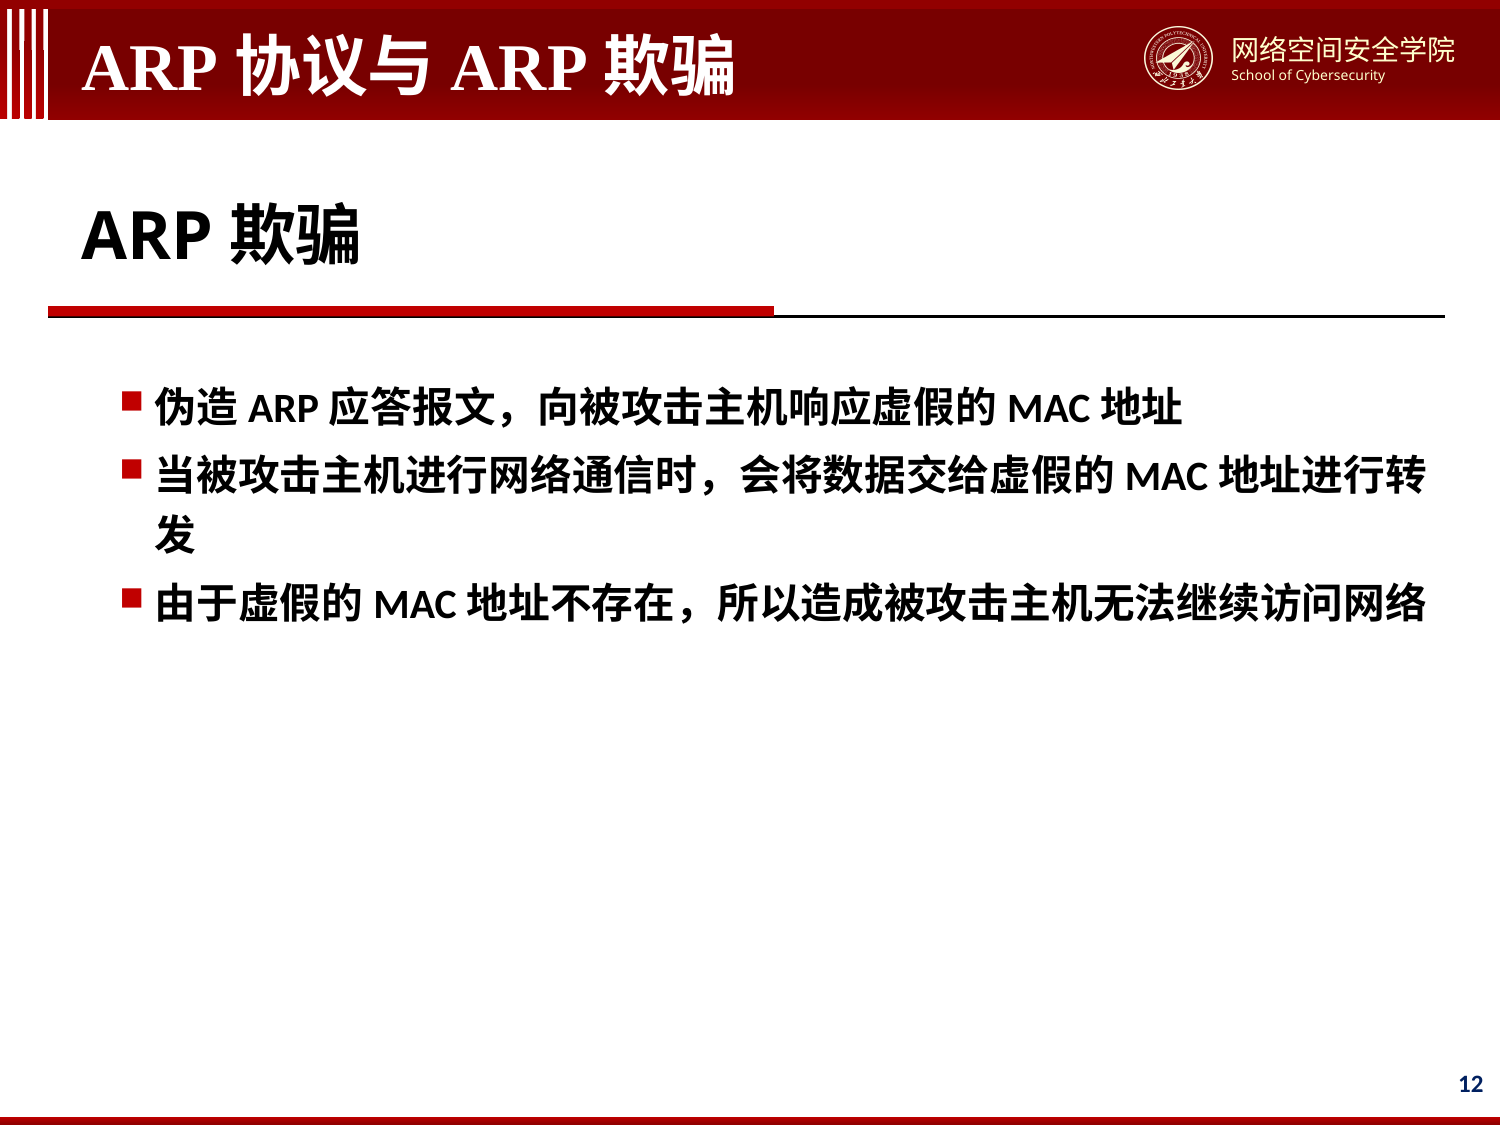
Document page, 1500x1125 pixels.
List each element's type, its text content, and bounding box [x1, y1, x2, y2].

title ARP协议与ARP欺骗 [66, 7, 1082, 119]
subtitle ARP欺骗 [66, 184, 1446, 297]
list 伪造ARP应答报文，向被攻击主机响应虚假的MAC地址 当被攻击主机进行网络通信时，会将数据交给虚假的MAC地址进行转发 由于虚假的MAC地址不存在，所以造成被攻击主机无法继续访问网络 [48, 363, 1446, 1052]
picture [1144, 26, 1213, 90]
